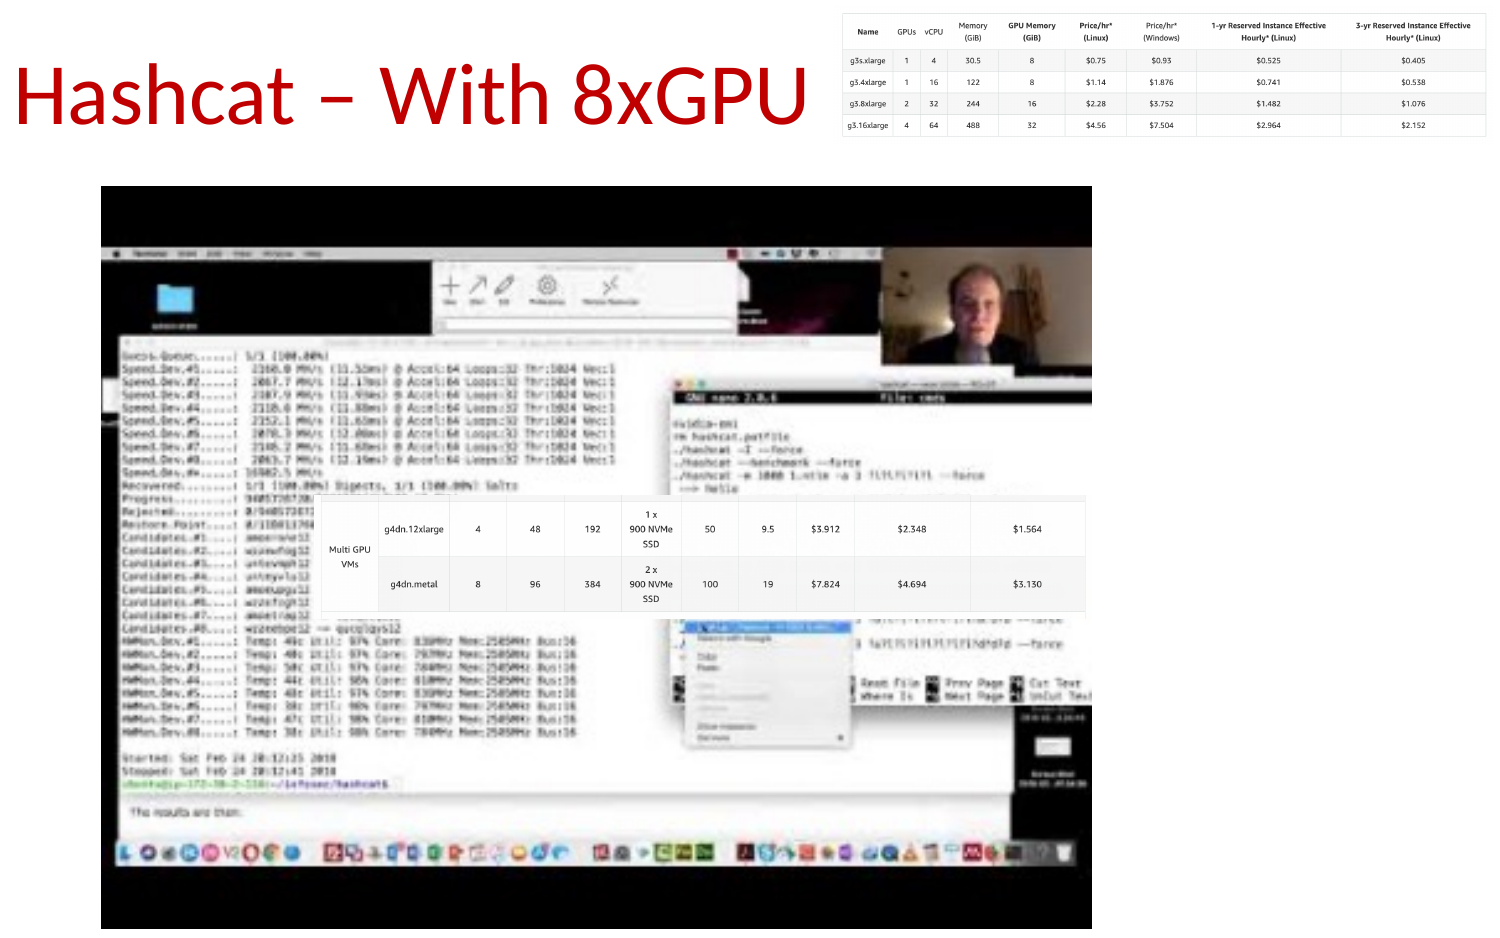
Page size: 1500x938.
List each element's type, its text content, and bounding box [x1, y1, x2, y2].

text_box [100, 185, 1093, 930]
picture [834, 5, 1495, 146]
picture [313, 495, 1093, 619]
text_box Hashcat – With 8xGPU [5, 8, 1356, 198]
